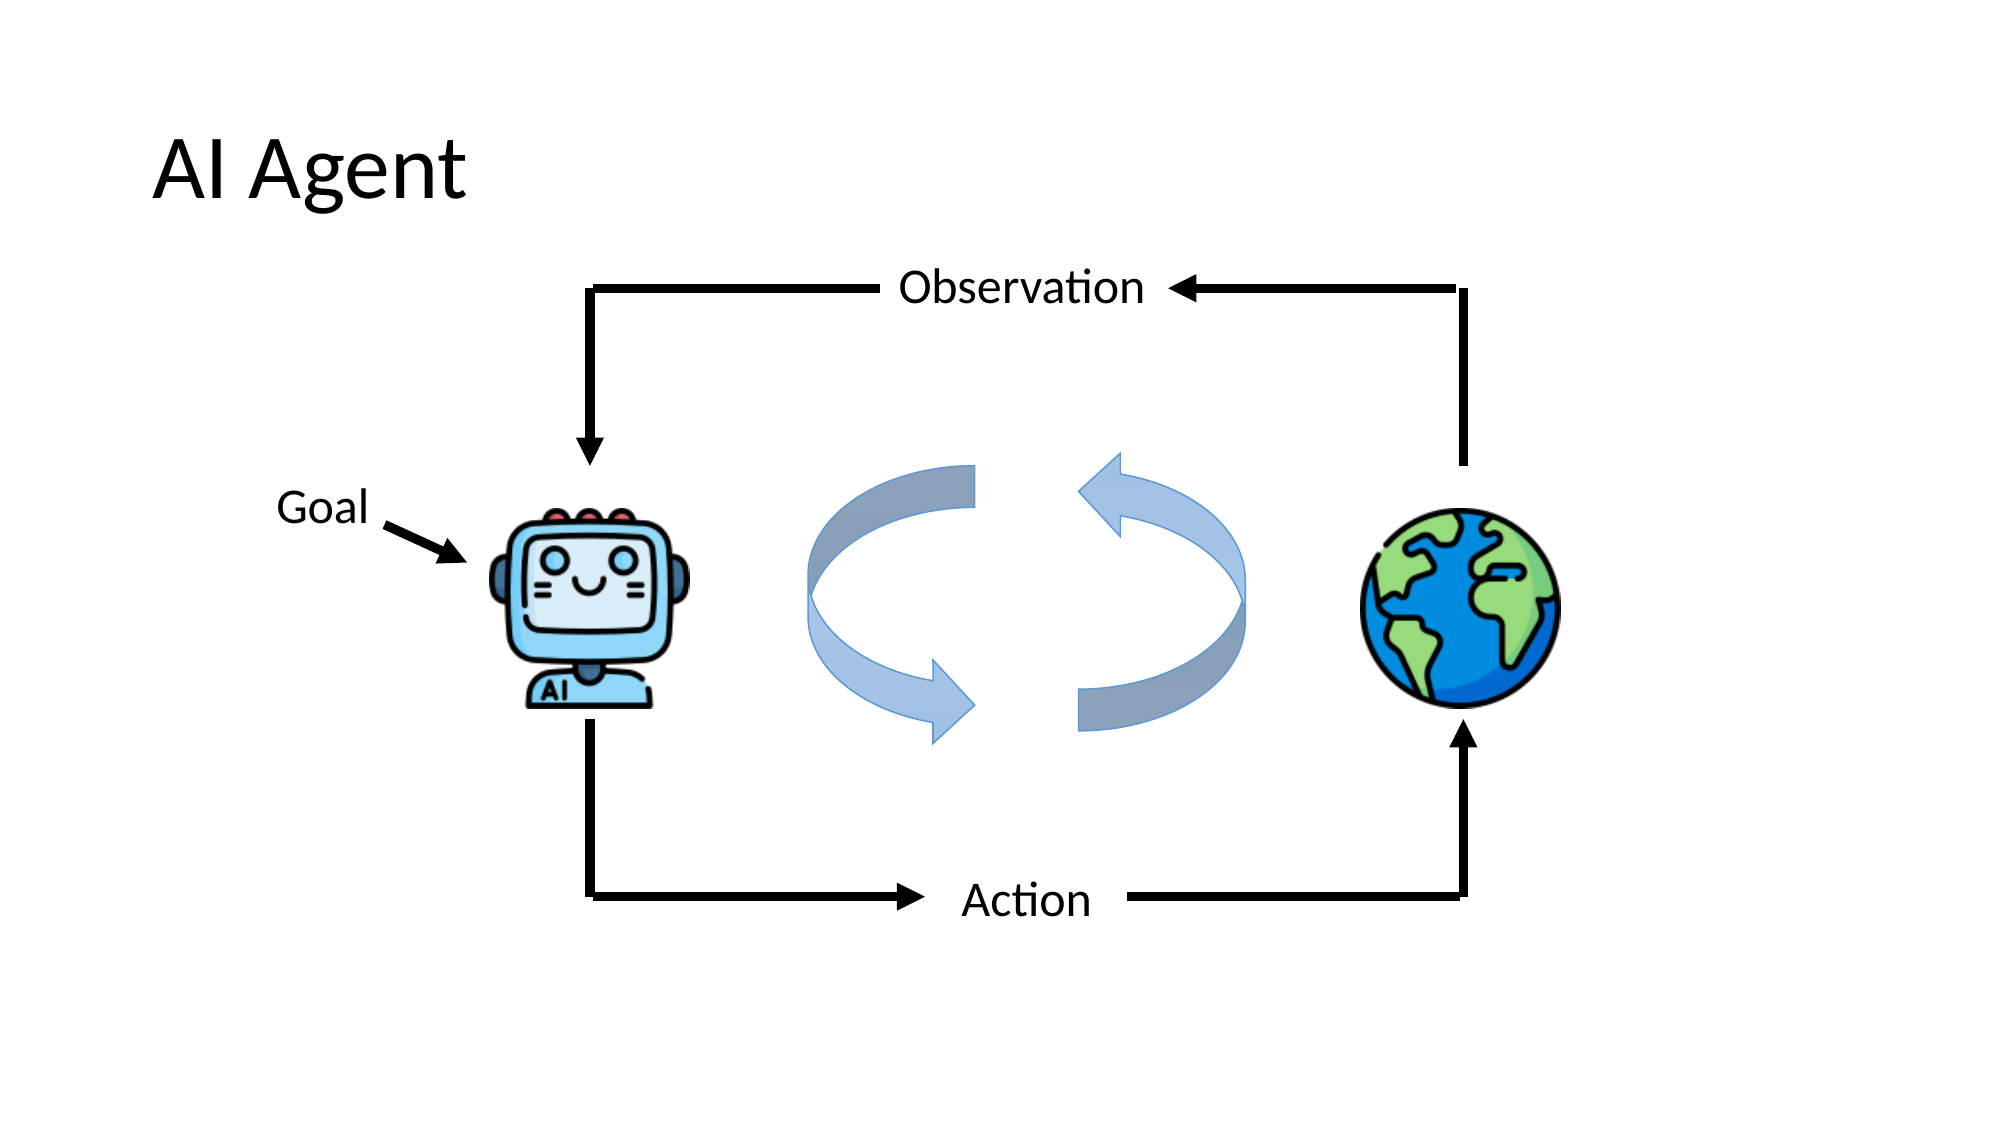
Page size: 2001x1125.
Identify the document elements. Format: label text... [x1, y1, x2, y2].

text_box Goal [217, 465, 385, 541]
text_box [384, 524, 468, 563]
text_box [808, 465, 975, 744]
picture [488, 507, 690, 709]
title AI Agent [137, 59, 1863, 278]
text_box [1078, 453, 1246, 731]
text_box Observation [860, 245, 1184, 321]
picture [1360, 507, 1562, 709]
text_box Action [864, 858, 1189, 934]
